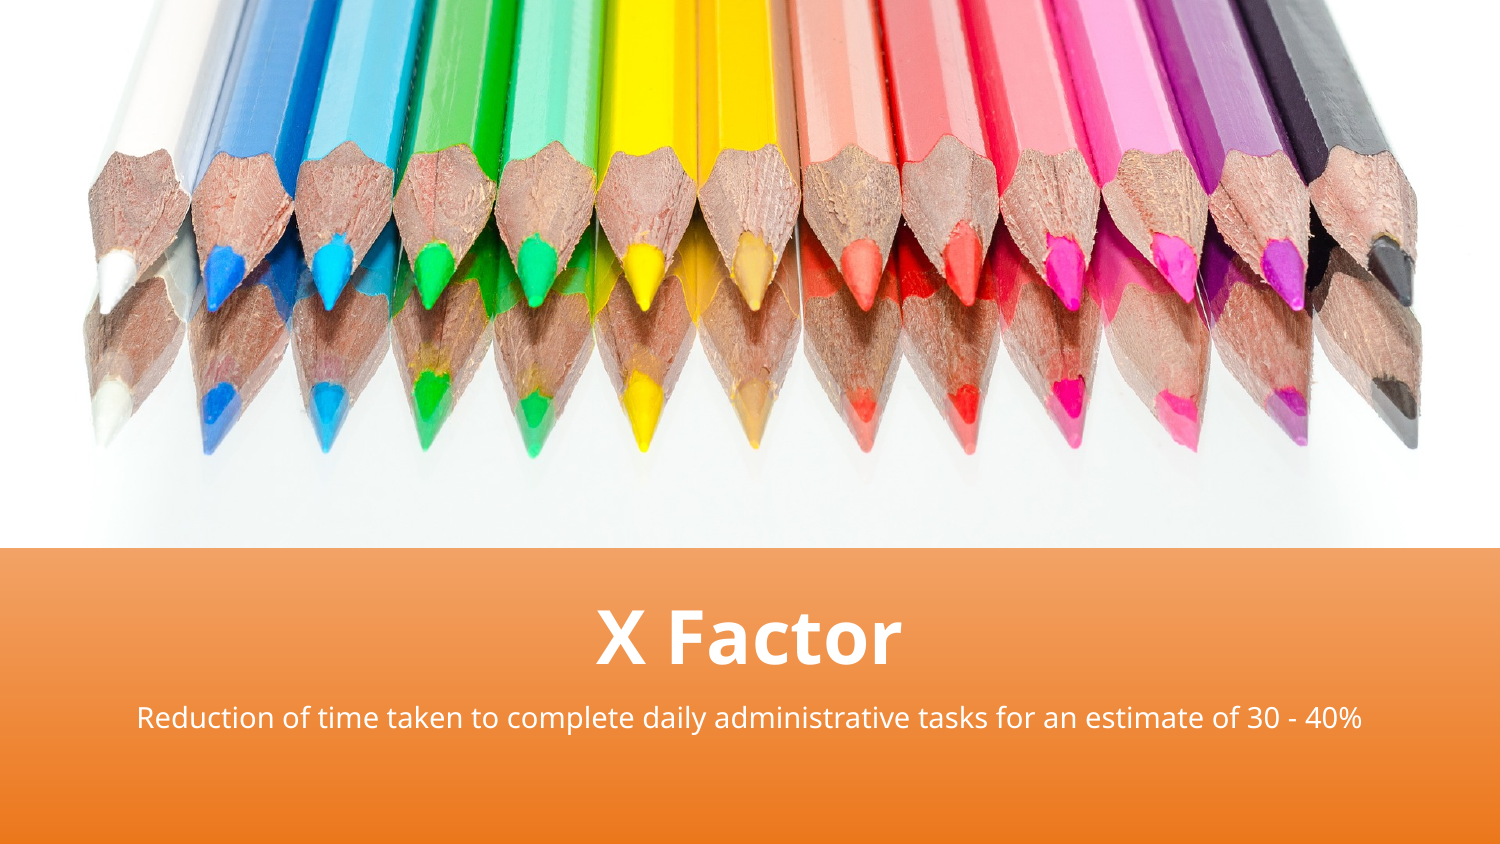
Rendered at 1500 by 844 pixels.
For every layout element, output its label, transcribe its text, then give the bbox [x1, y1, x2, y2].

list Reduction of time taken to complete daily administrative tasks for an estimate of 30 - 40% [0, 693, 1500, 741]
picture [0, 0, 1500, 548]
list X Factor [0, 587, 1500, 682]
